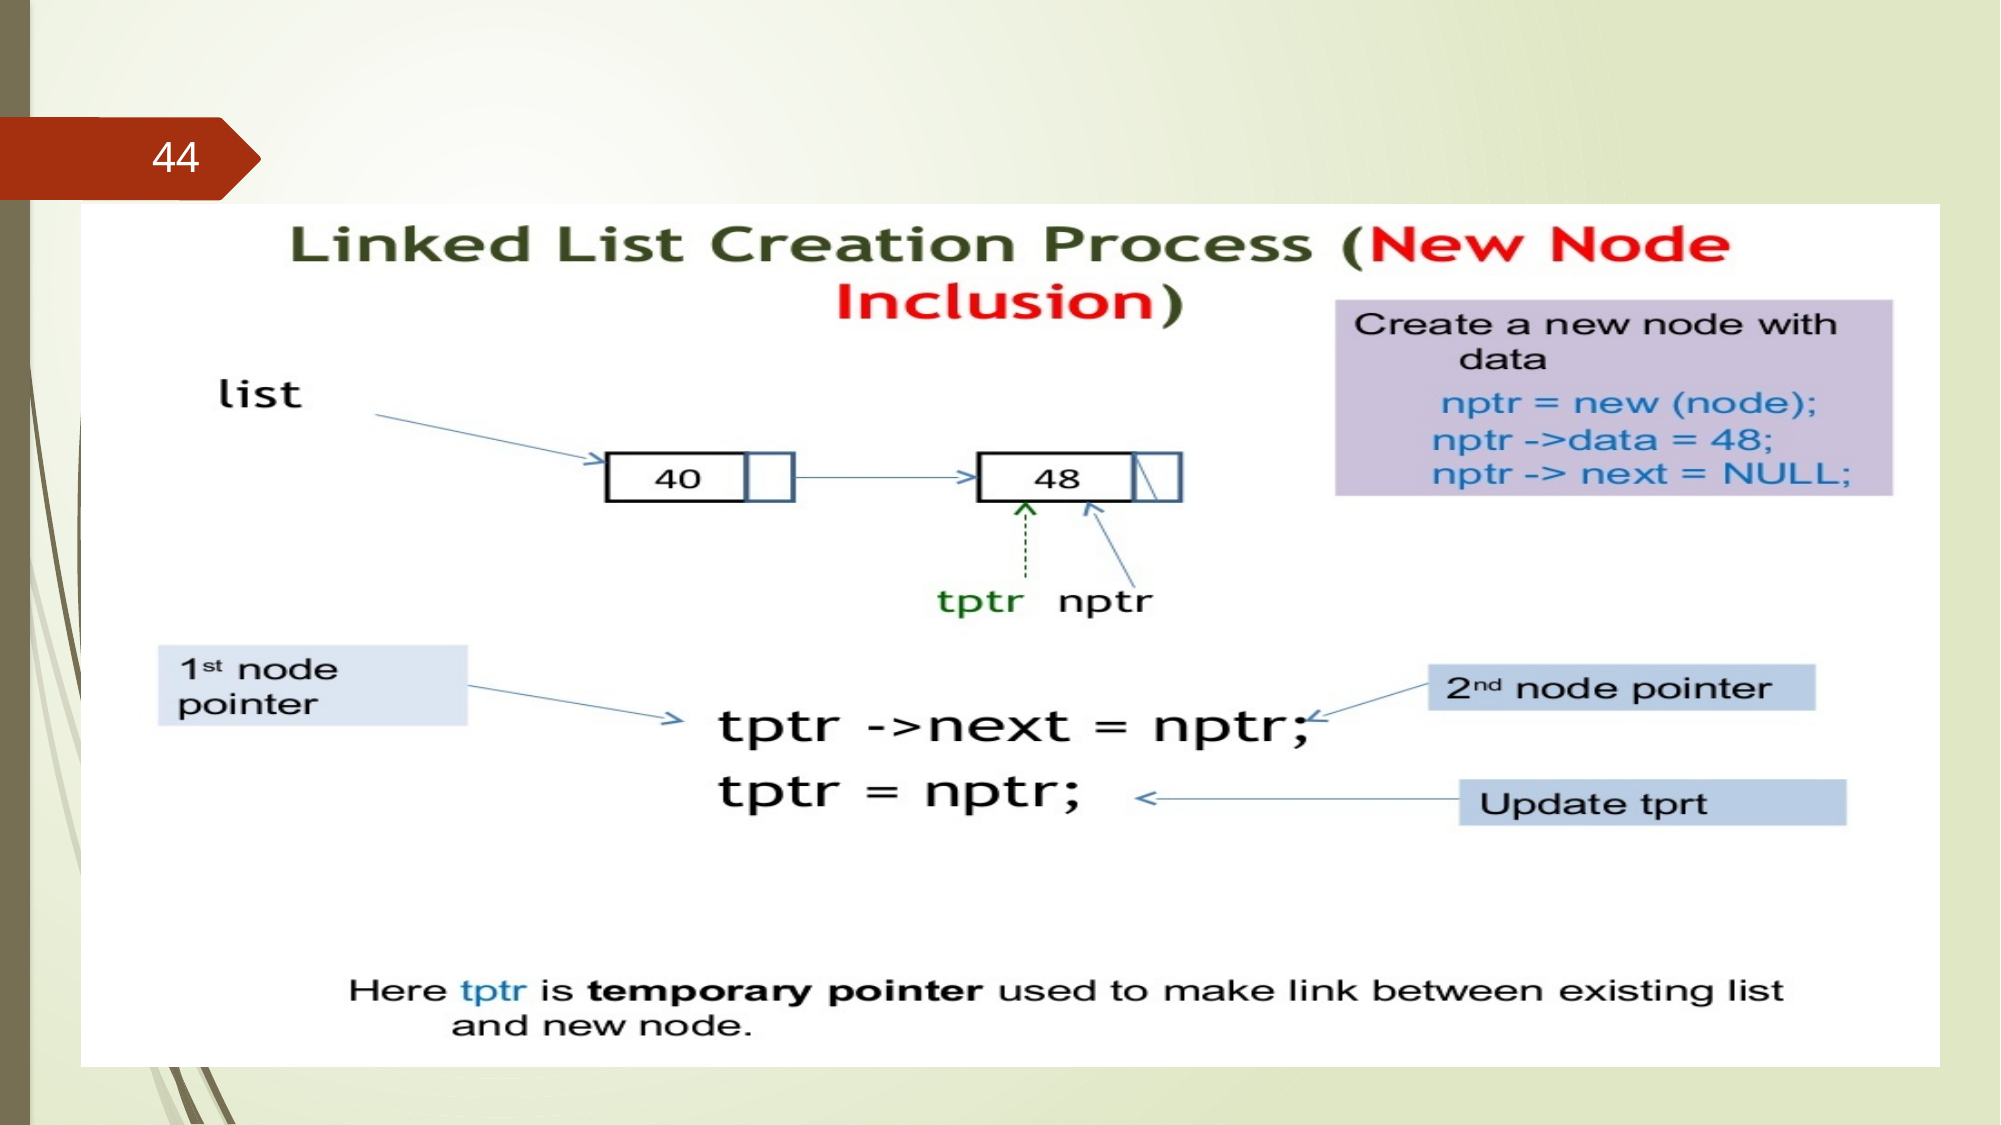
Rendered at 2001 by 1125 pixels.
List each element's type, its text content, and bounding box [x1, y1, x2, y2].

slide_number 44 [87, 129, 216, 190]
picture [80, 204, 1940, 1067]
